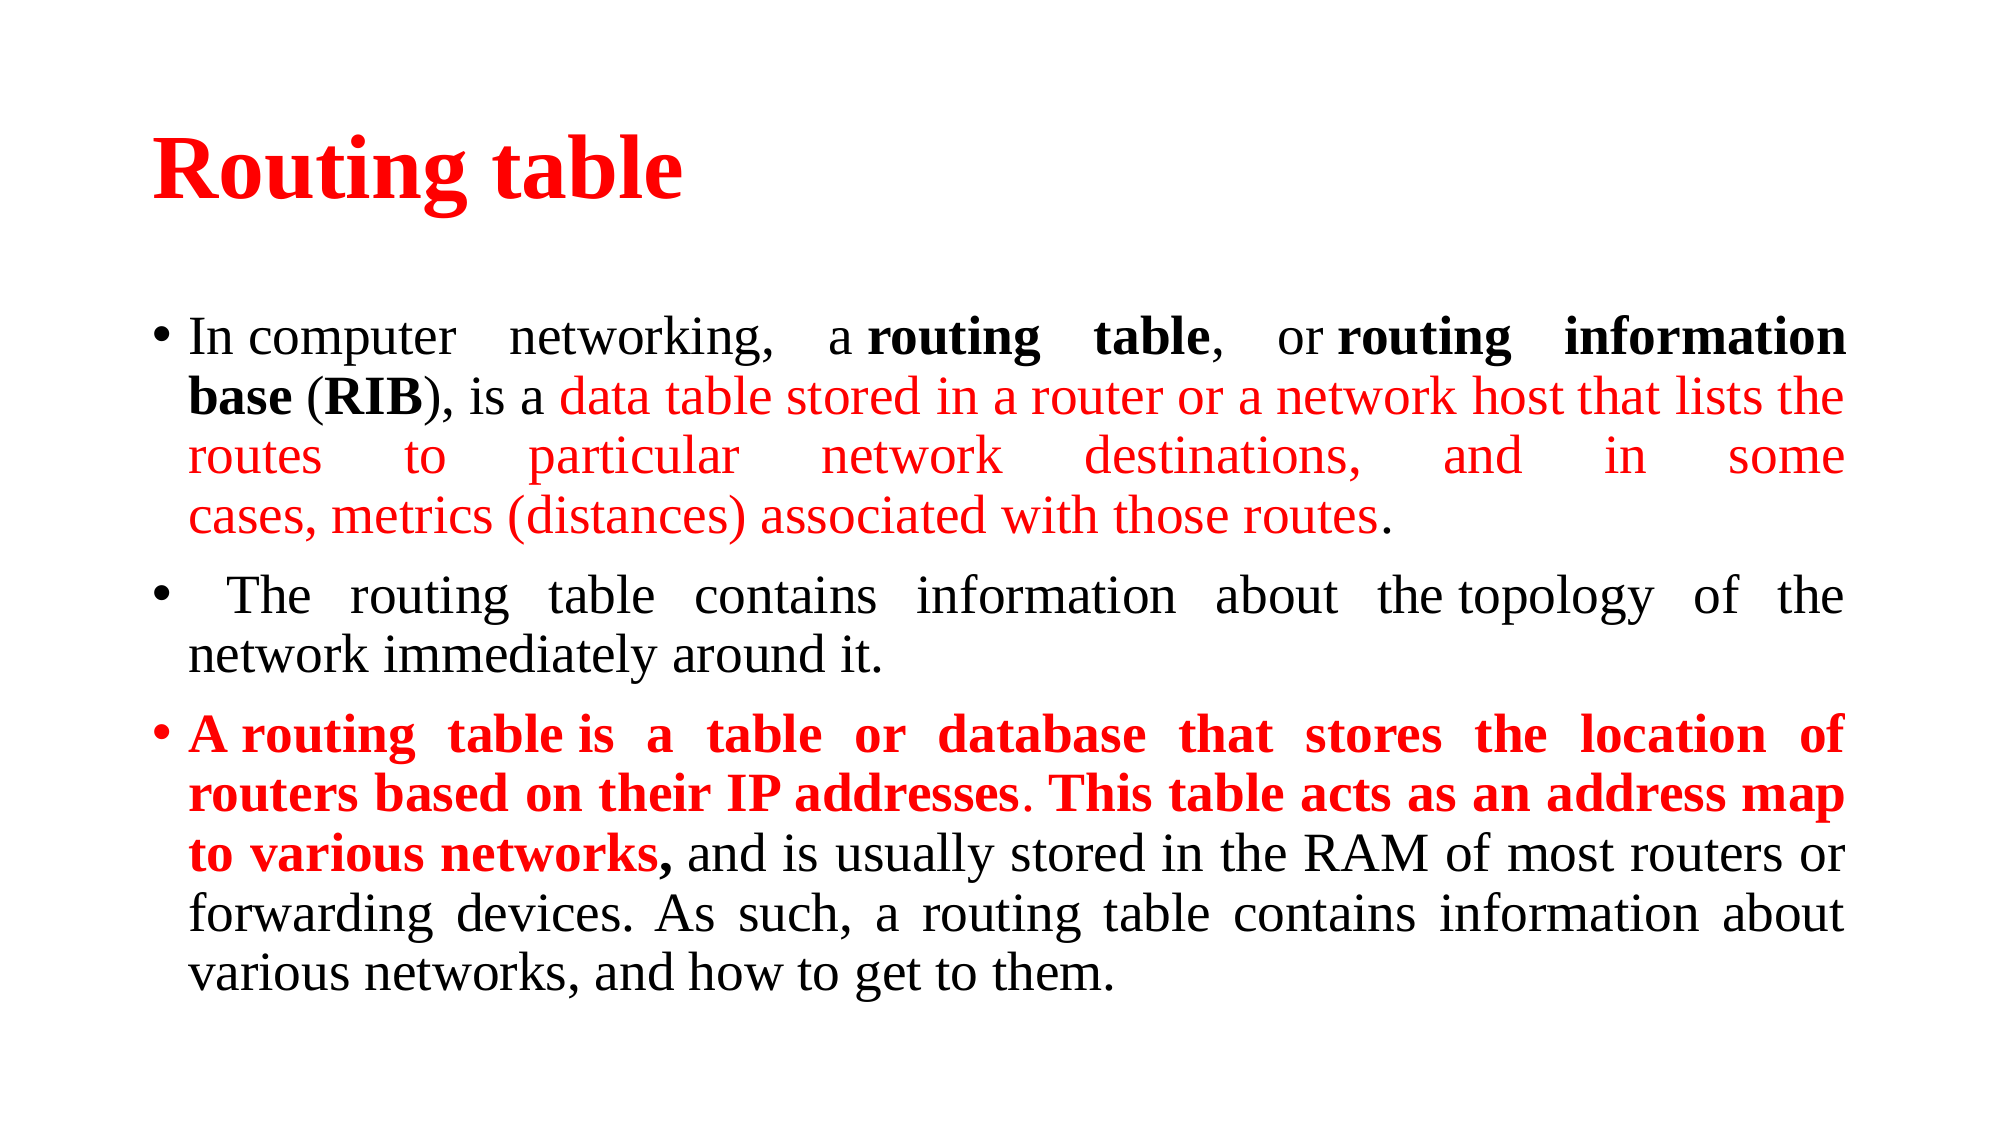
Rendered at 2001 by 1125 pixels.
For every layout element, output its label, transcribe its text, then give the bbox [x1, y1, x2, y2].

list In computer networking, a routing table, or routing information base (RIB), is a data table stored in a router or a network host that lists the routes to particular network destinations, and in some cases, metrics (distances) associated with those routes. The routing table contains information about the topology of the network immediately around it. A routing table is a table or database that stores the location of routers based on their IP addresses. This table acts as an address map to various networks, and is usually stored in the RAM of most routers or forwarding devices. As such, a routing table contains information about various networks, and how to get to them. [137, 299, 1863, 1014]
title Routing table [137, 59, 1863, 278]
